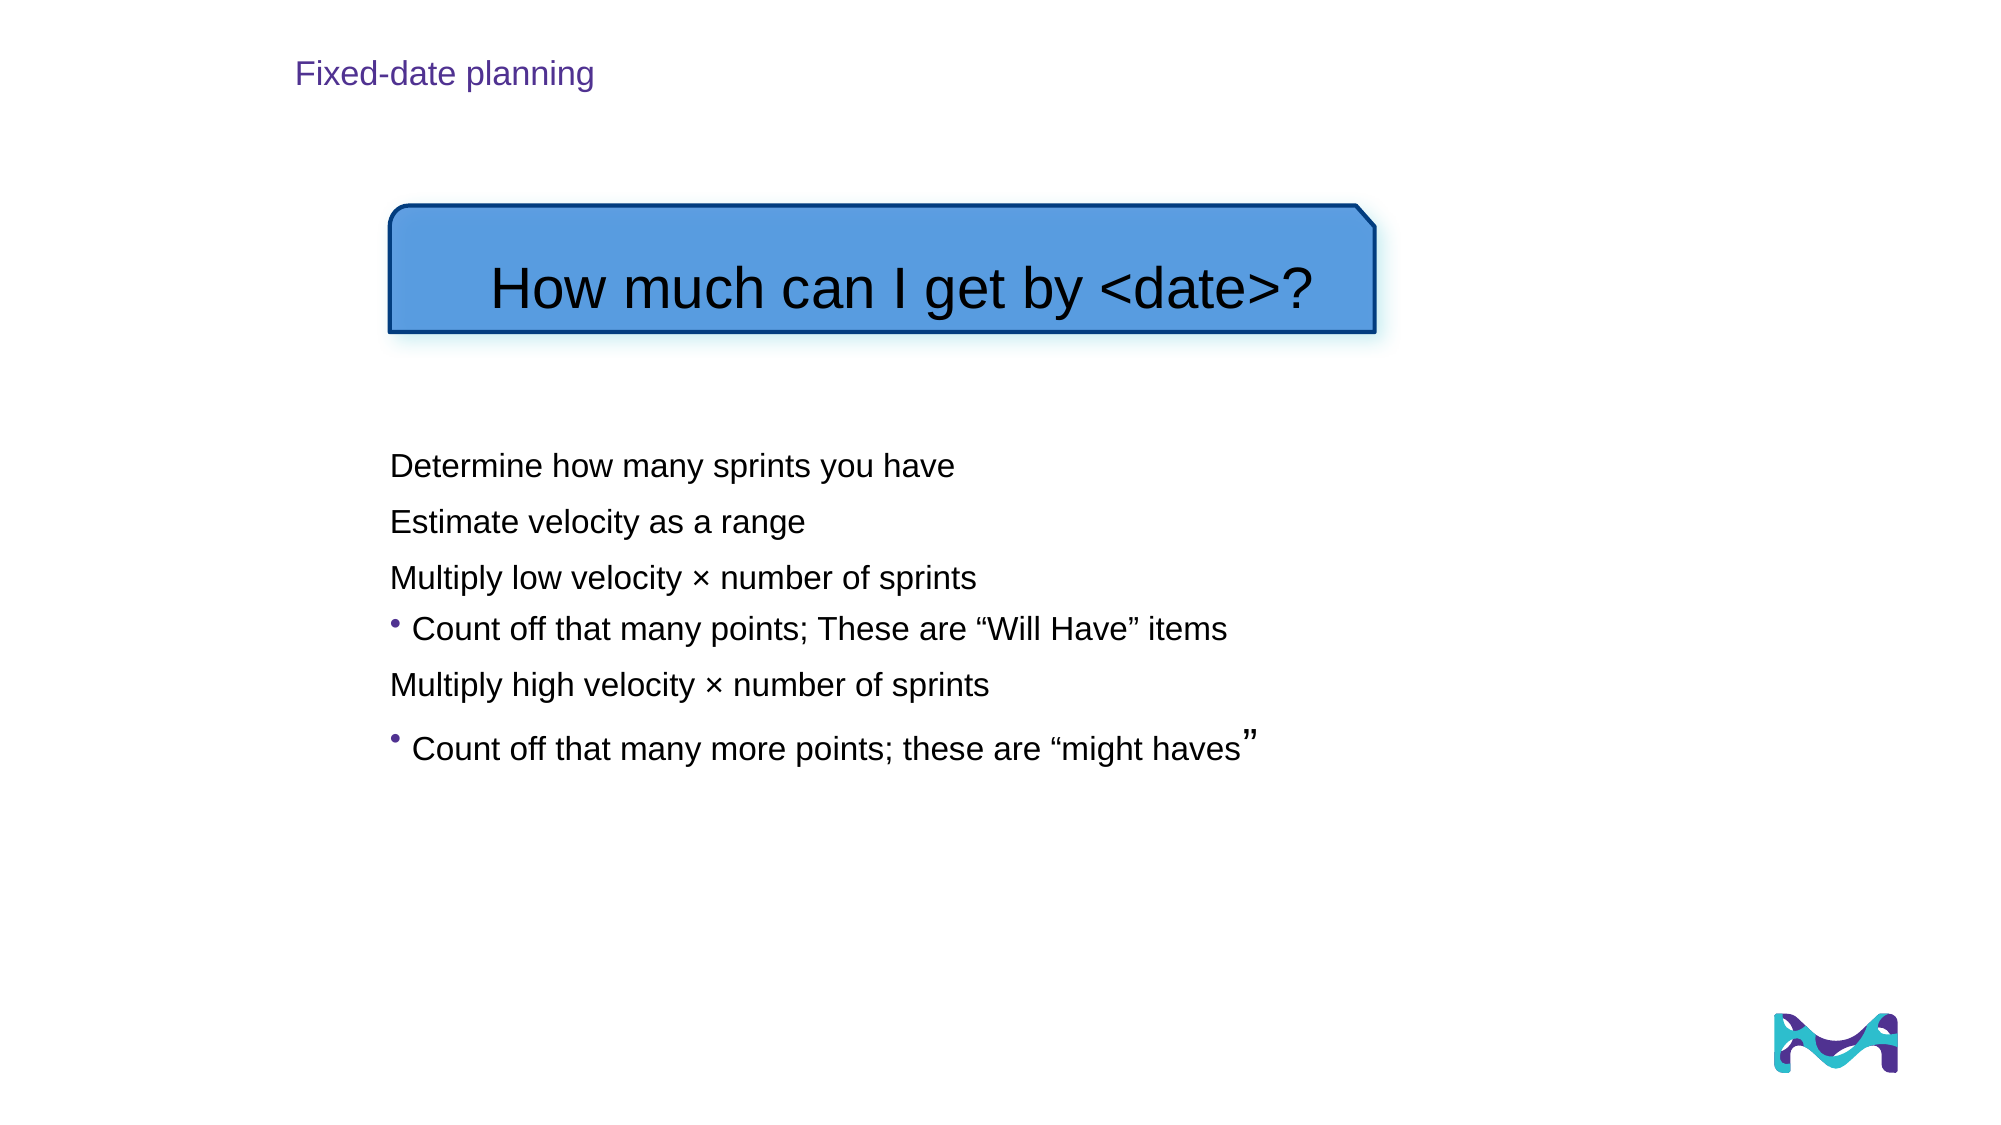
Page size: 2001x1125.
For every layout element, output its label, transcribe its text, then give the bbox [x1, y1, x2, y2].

text_box How much can I get by <date>? [475, 243, 1414, 328]
text_box [389, 205, 1375, 333]
list Determine how many sprints you have Estimate velocity as a range Multiply low velocity × number of sprints Count off that many points; These are “Will Have” items Multiply high velocity × number of sprints Count off that many more points; these are “might haves” [389, 442, 1784, 926]
title Fixed-date planning [294, 54, 1828, 96]
